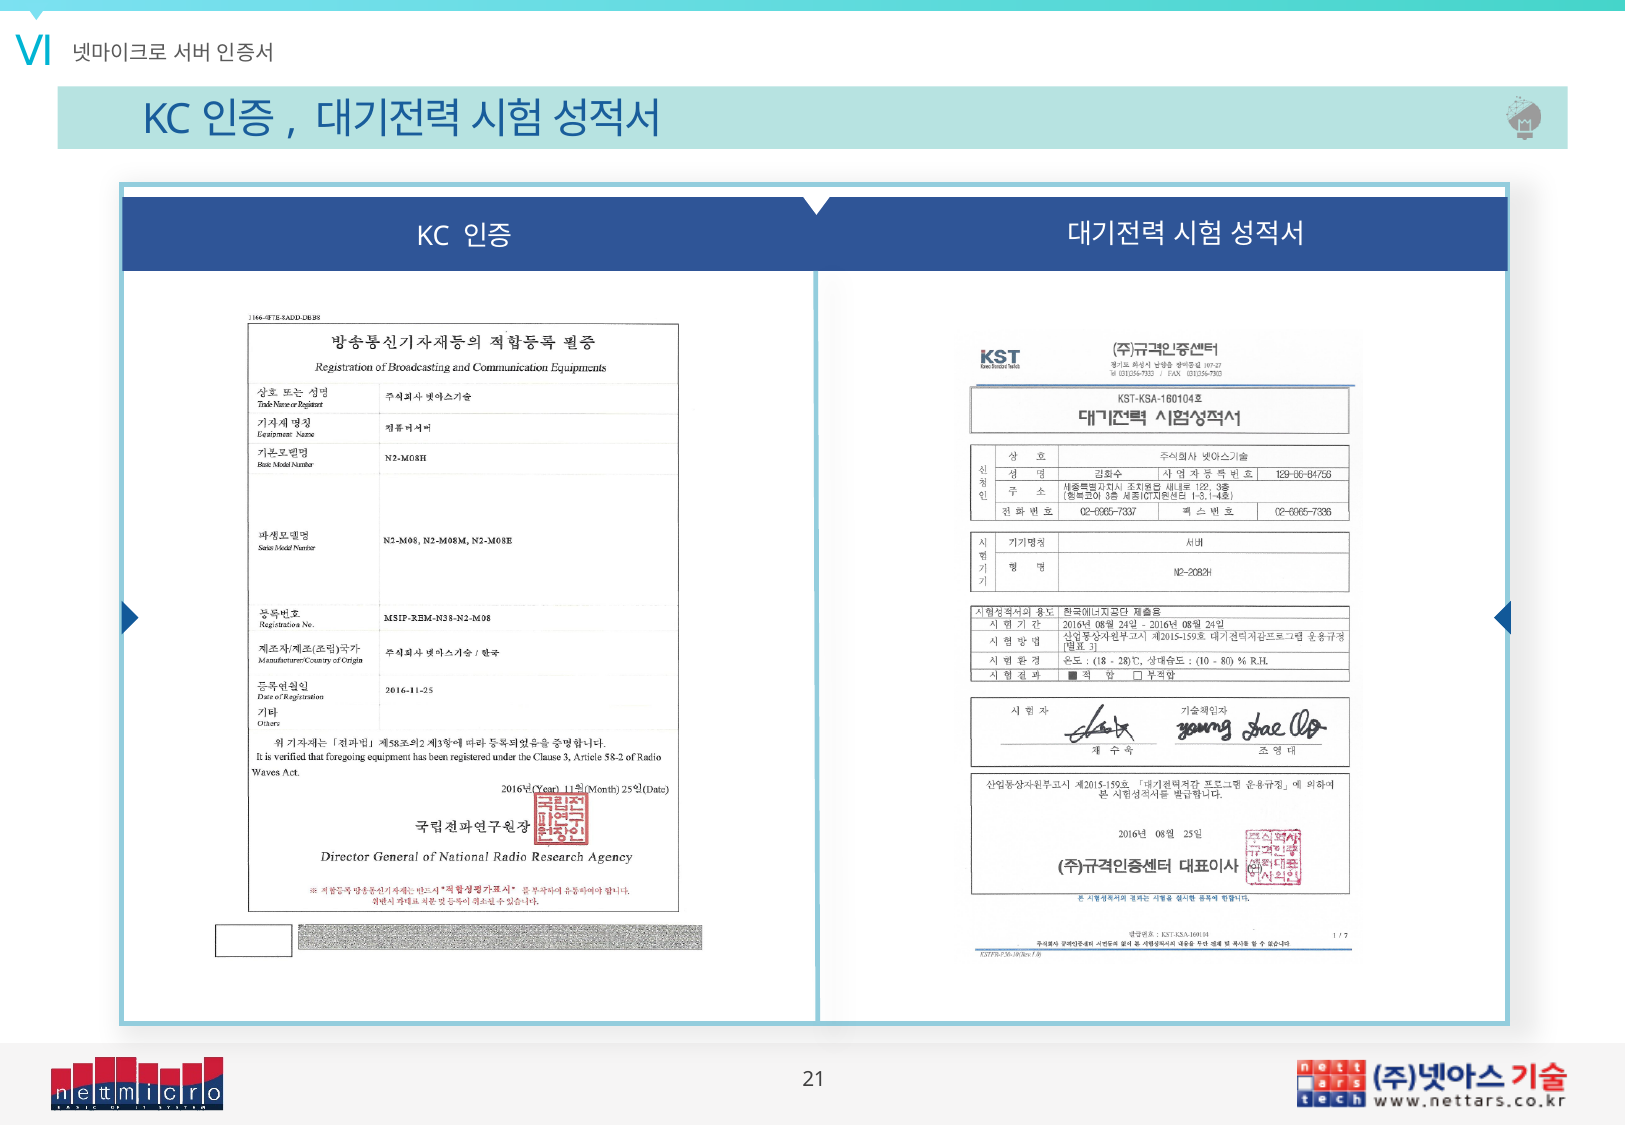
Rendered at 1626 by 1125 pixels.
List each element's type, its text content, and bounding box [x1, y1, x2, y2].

picture [954, 329, 1363, 964]
picture [210, 304, 708, 972]
text_box 넷마이크로 서버 인증서 [57, 31, 1494, 72]
text_box KC인증, 대기전력 시험 성적서 [127, 84, 1403, 150]
text_box [820, 635, 1508, 1024]
text_box [121, 184, 1508, 195]
picture [38, 1039, 240, 1125]
text_box [121, 635, 815, 1024]
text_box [121, 195, 1511, 635]
picture [1297, 1057, 1569, 1115]
